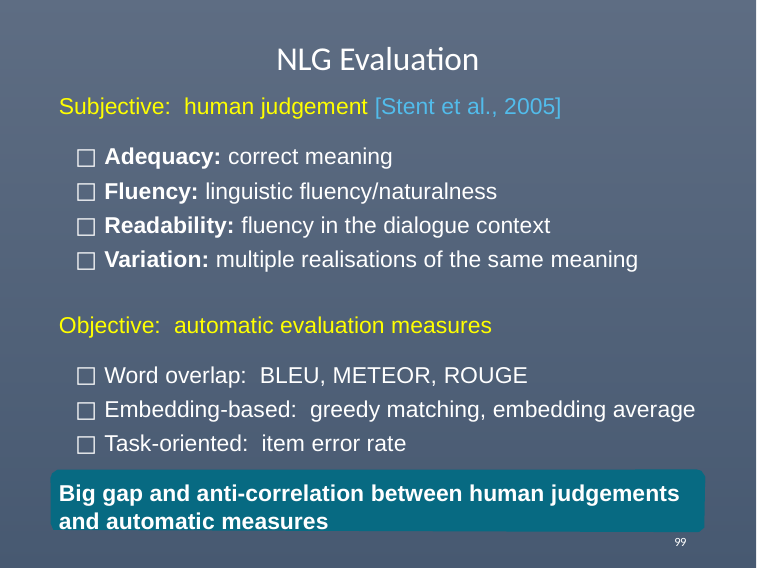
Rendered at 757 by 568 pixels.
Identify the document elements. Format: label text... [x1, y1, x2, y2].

text_box Subjective: human judgement [Stent et al., 2005] Adequacy: correct meaning Fluency: linguistic fluency/naturalness Readability: fluency in the dialogue context Variation: multiple realisations of the same meaning Objective: automatic evaluation measures Word overlap: BLEU, METEOR, ROUGE Embedding-based: greedy matching, embedding average Task-oriented: item error rate Big gap and anti-correlation between human judgements and automatic measures [56, 91, 699, 535]
slide_number 99 [534, 526, 705, 557]
text_box [699, 476, 706, 526]
title NLG Evaluation [51, 9, 705, 105]
text_box [50, 476, 56, 530]
